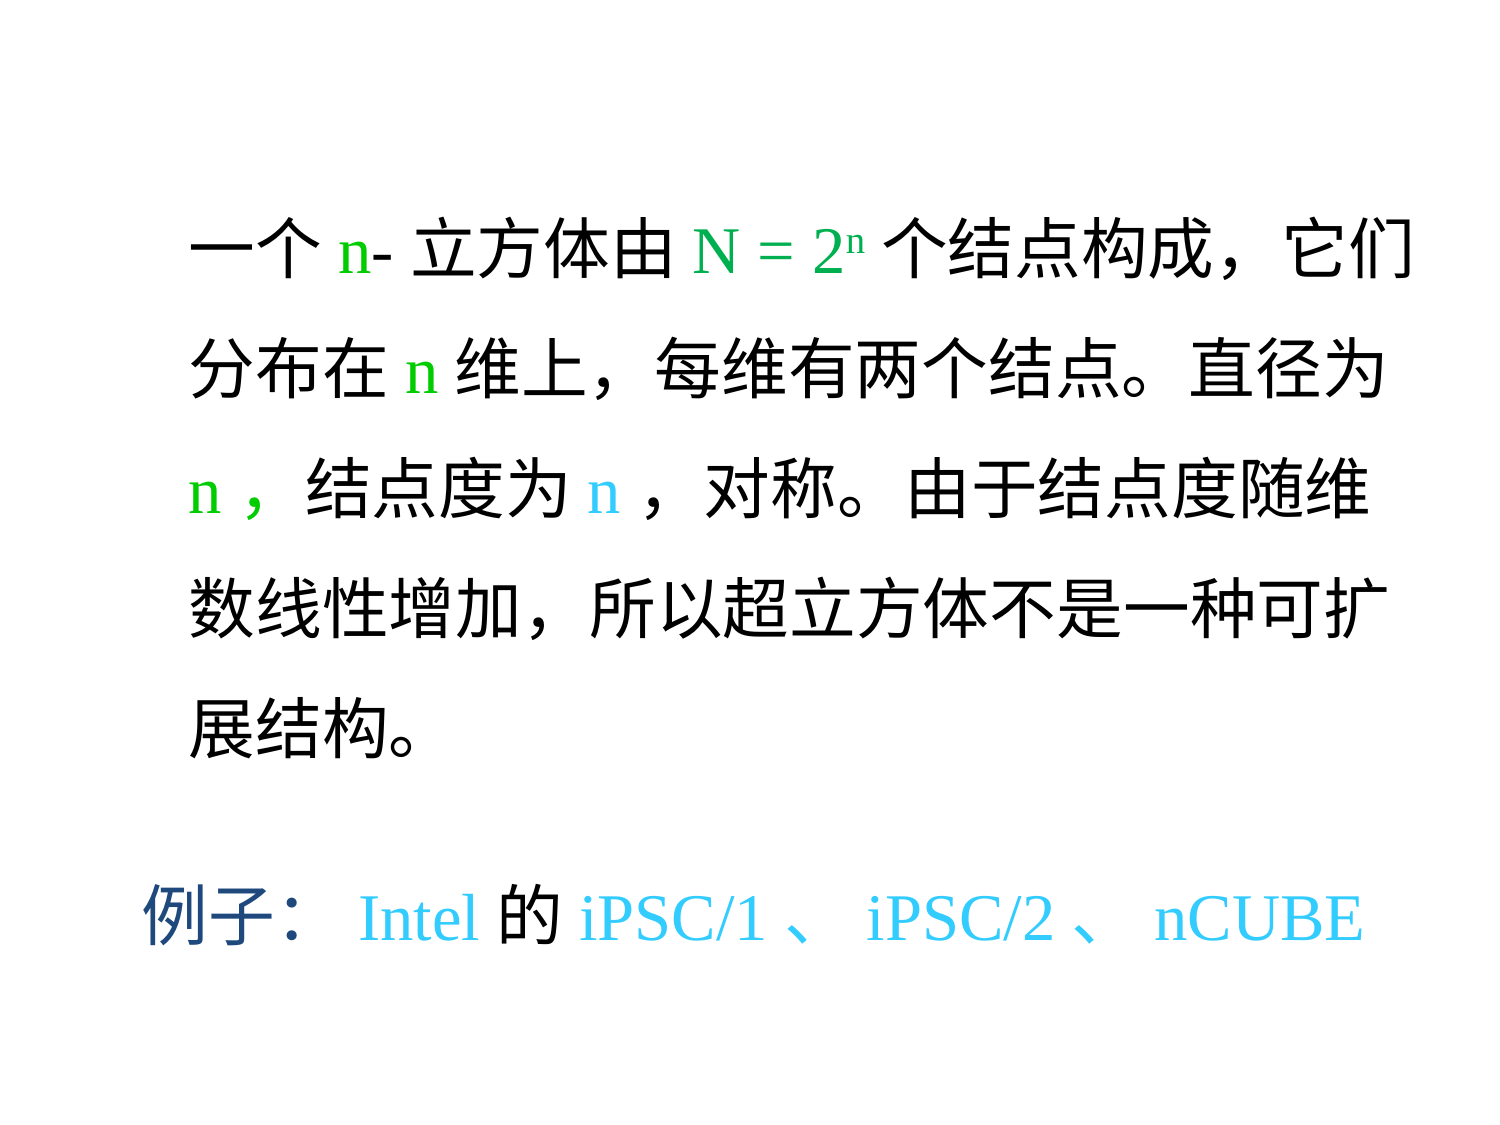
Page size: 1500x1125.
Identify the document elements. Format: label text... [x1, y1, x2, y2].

text_box 一个n-立方体由N = 2n个结点构成，它们分布在n维上，每维有两个结点。直径为n，结点度为n，对称。由于结点度随维数线性增加，所以超立方体不是一种可扩展结构。 例子：Intel的iPSC/1、iPSC/2、nCUBE [52, 159, 1438, 1079]
